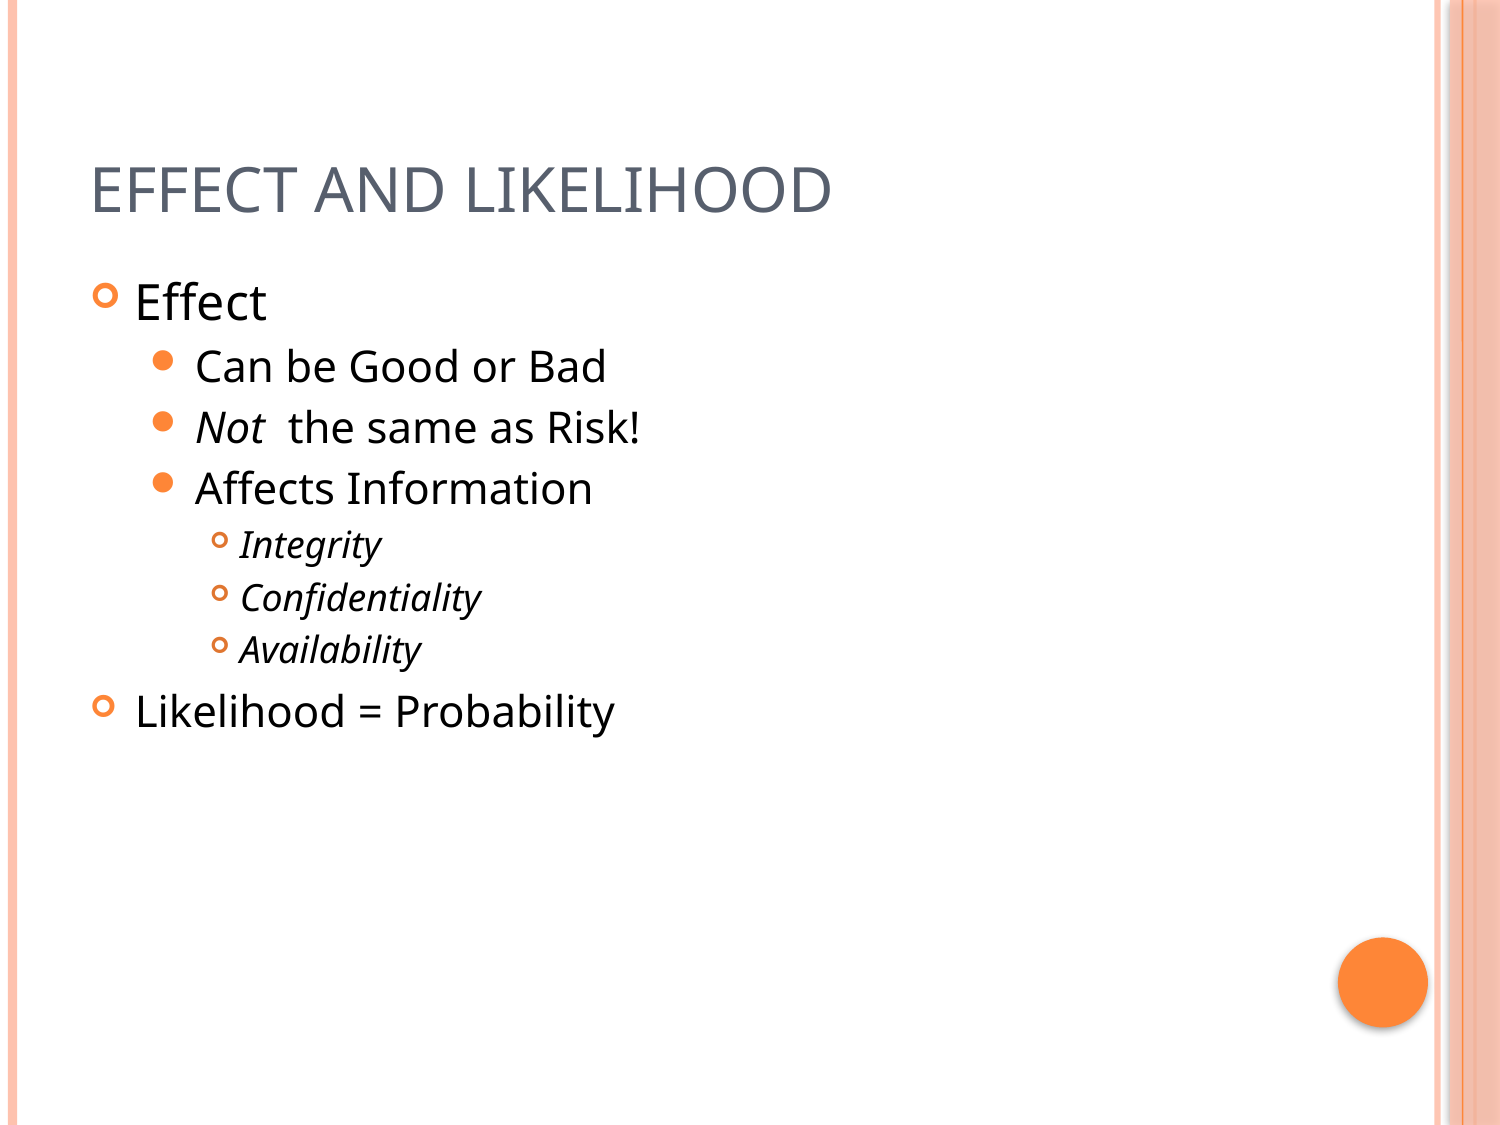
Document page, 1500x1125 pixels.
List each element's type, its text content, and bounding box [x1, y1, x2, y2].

list Effect Can be Good or Bad Not the same as Risk! Affects Information Integrity Confidentiality Availability Likelihood = Probability [75, 262, 1300, 1062]
title Effect And Likelihood [75, 45, 1300, 233]
